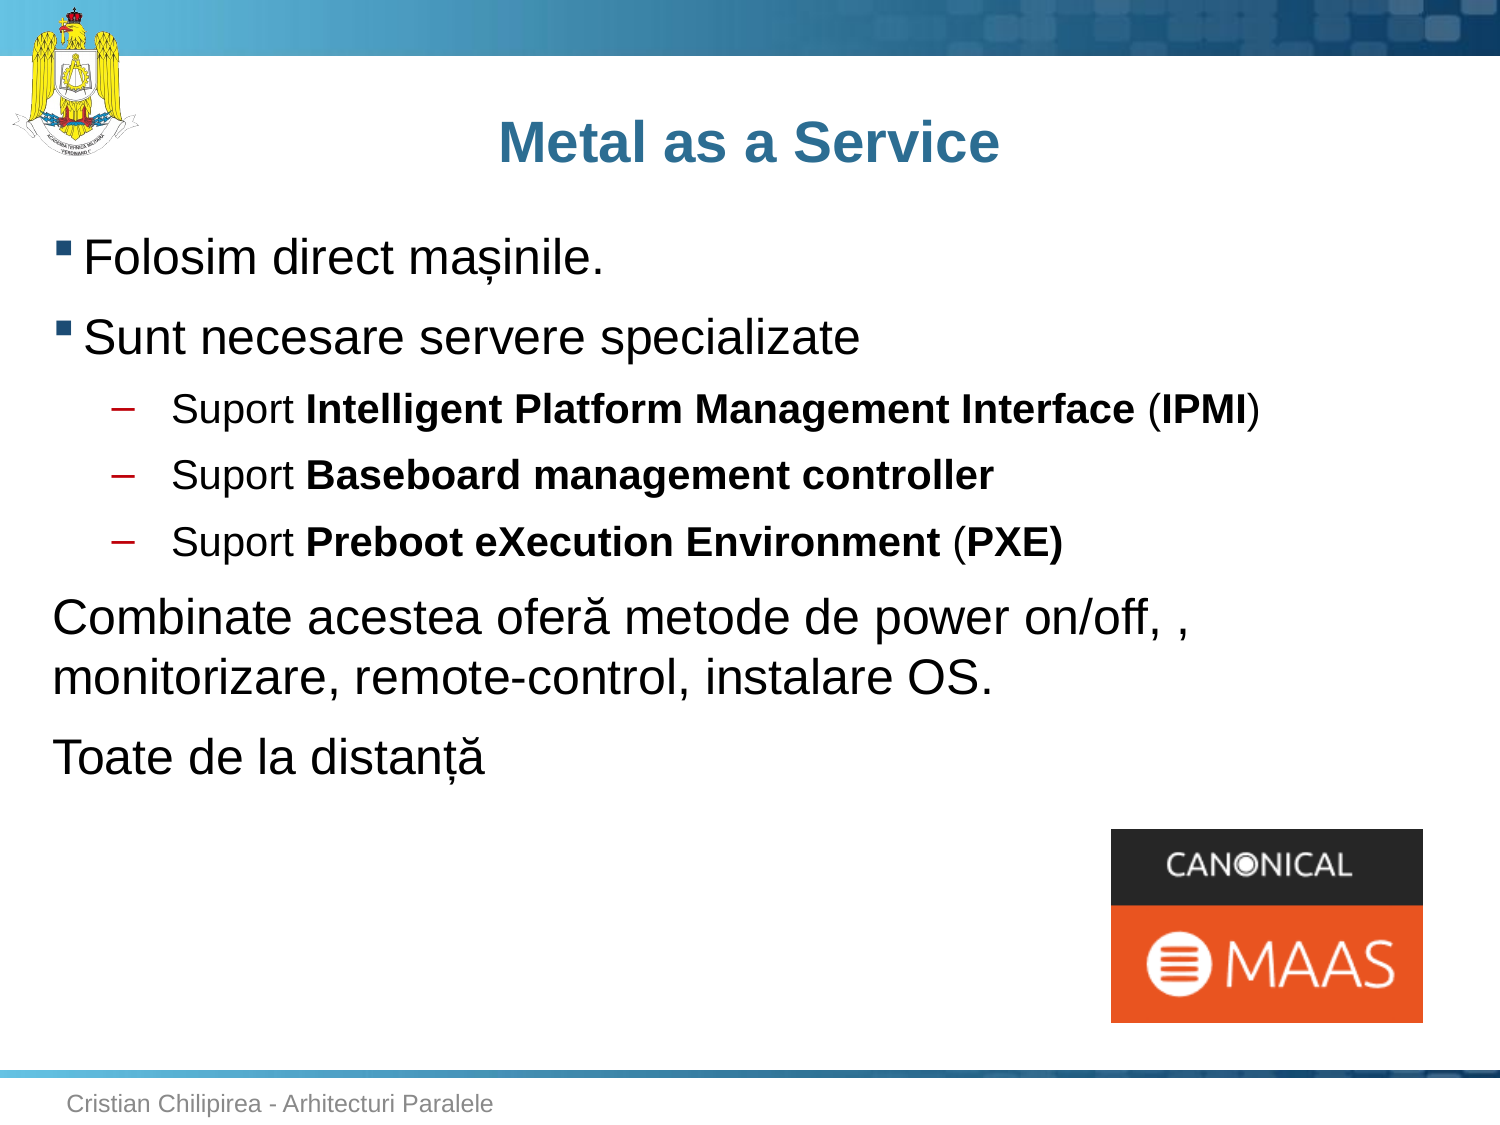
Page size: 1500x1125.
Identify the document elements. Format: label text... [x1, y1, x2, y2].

list Folosim direct mașinile. Sunt necesare servere specializate Suport Intelligent Platform Management Interface (IPMI) Suport Baseboard management controller Suport Preboot eXecution Environment (PXE) Combinate acestea oferă metode de power on/off, , monitorizare, remote-control, instalare OS. Toate de la distanță [52, 217, 1451, 1053]
picture [0, 1070, 1500, 1078]
picture [1111, 828, 1423, 1024]
title Metal as a Service [51, 102, 1449, 178]
footer Cristian Chilipirea - Arhitecturi Paralele [51, 1083, 1157, 1125]
picture [0, 0, 1500, 156]
